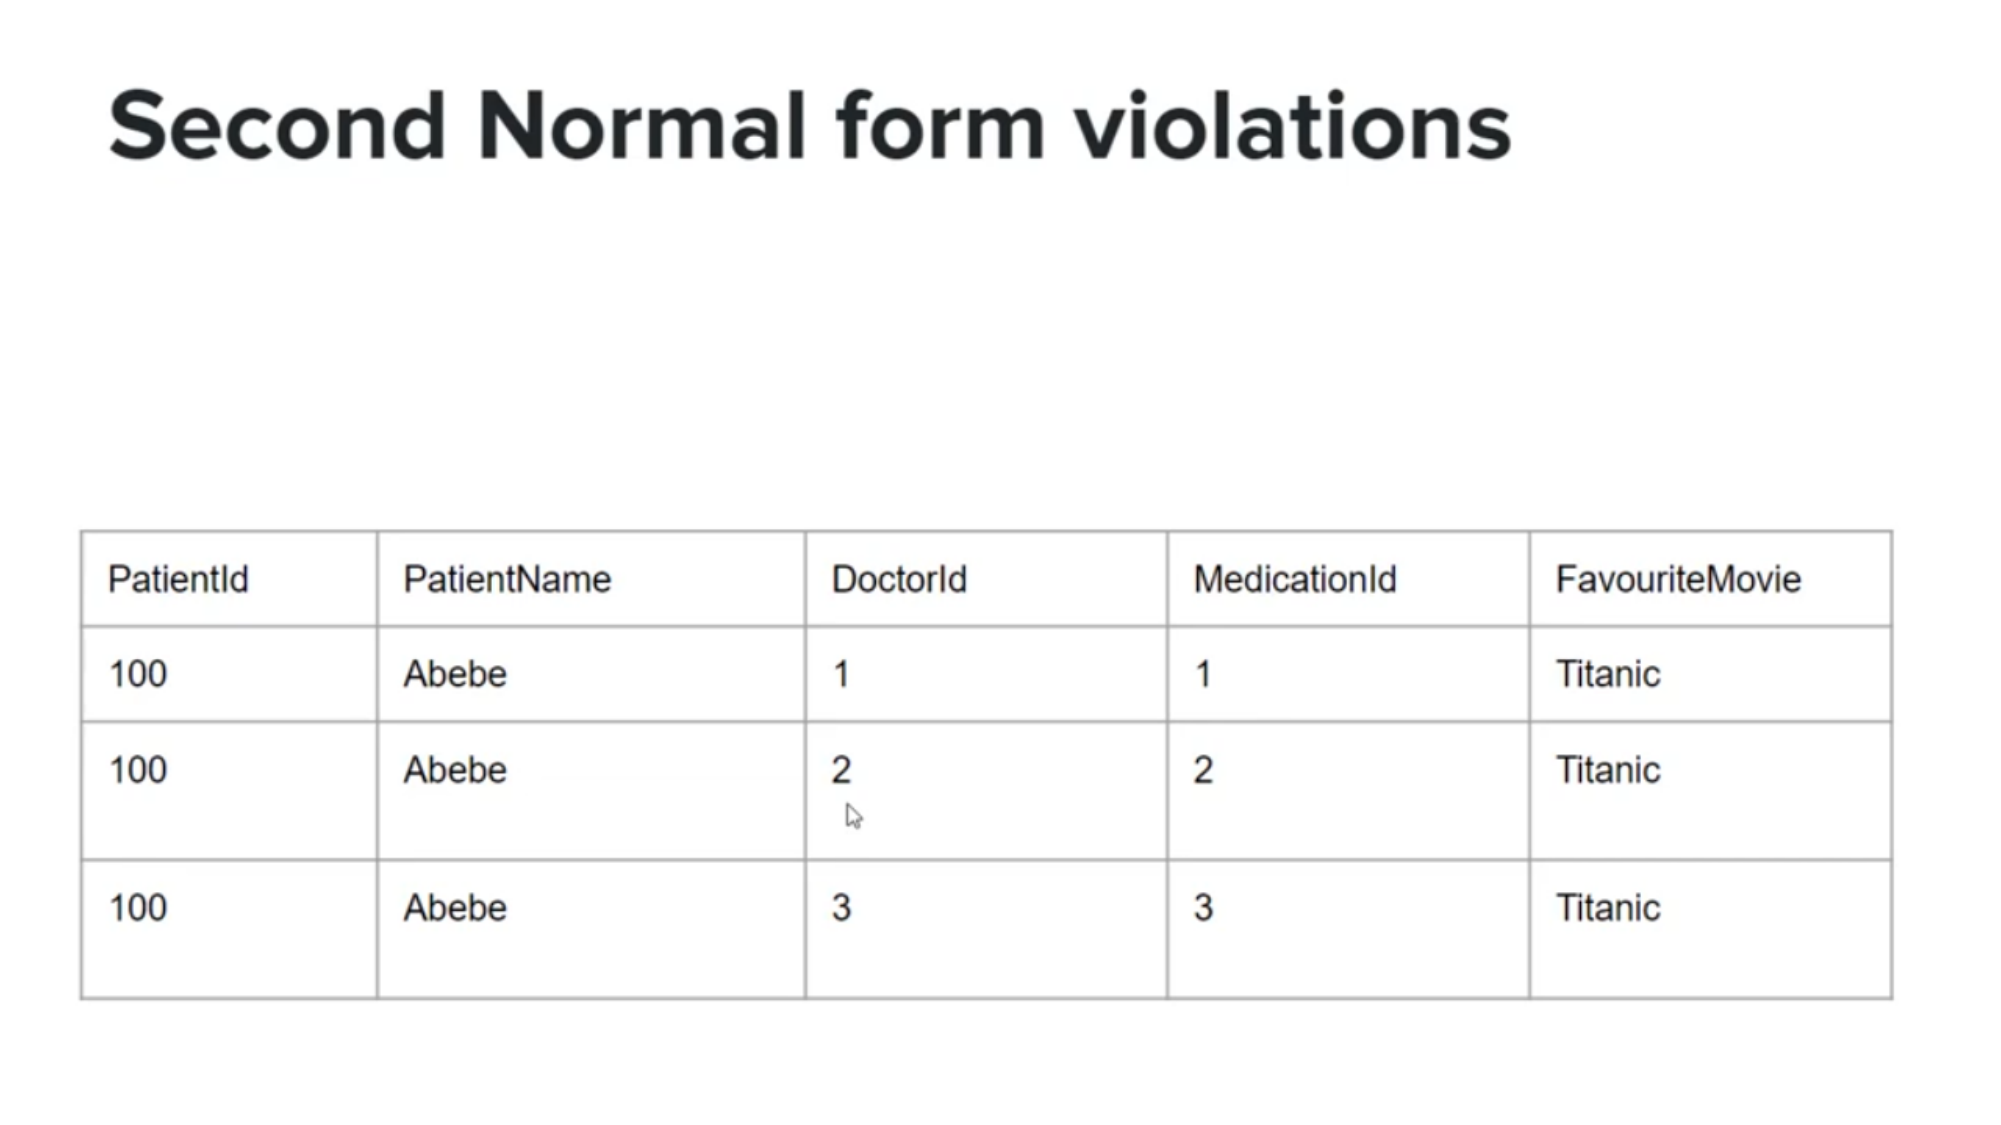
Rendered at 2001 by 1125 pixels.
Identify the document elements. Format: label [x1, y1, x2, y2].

picture [37, 65, 1963, 1060]
